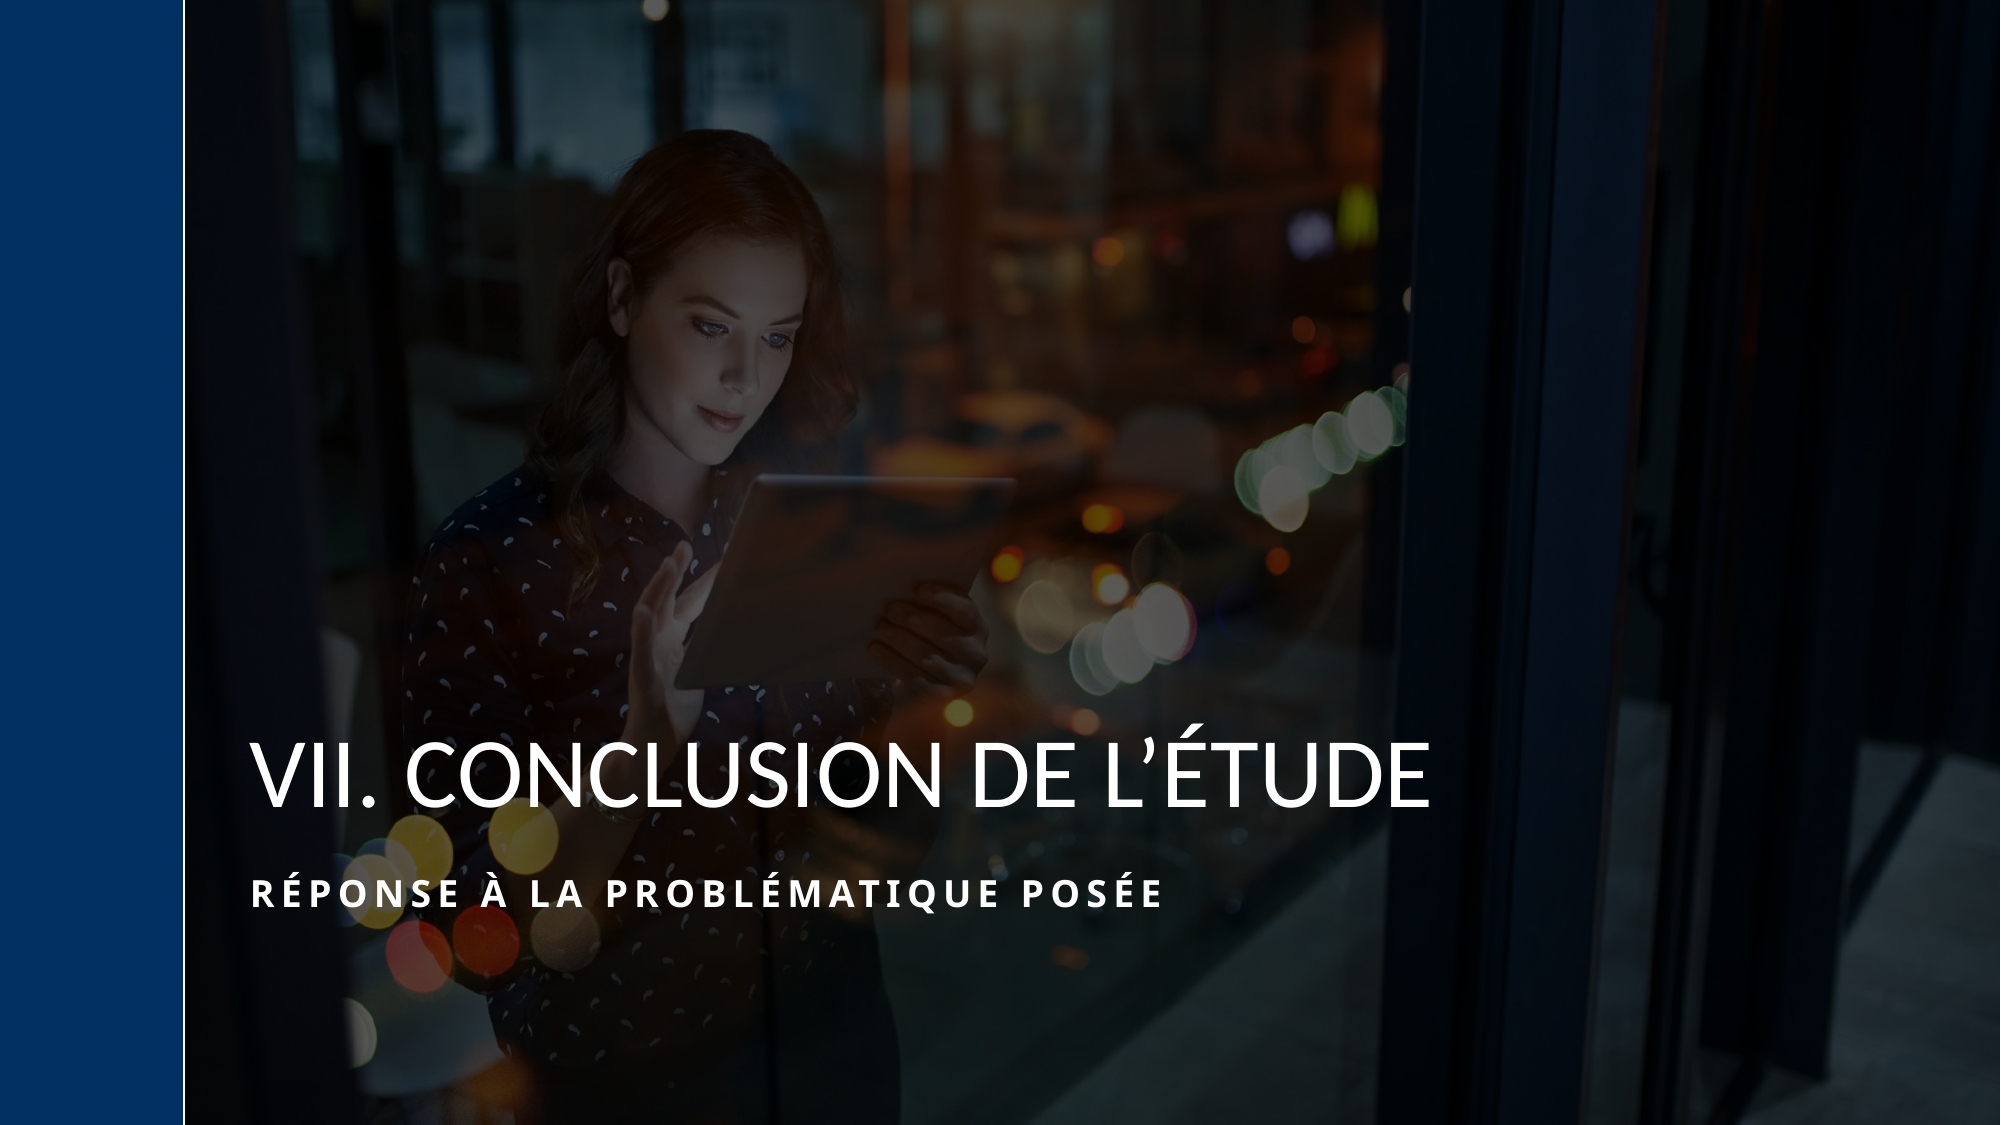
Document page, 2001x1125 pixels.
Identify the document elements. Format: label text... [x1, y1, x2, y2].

list Réponse à la problématique posée [249, 867, 1965, 975]
picture [185, 0, 2000, 1125]
title VII. Conclusion de l’étude [249, 445, 1897, 838]
